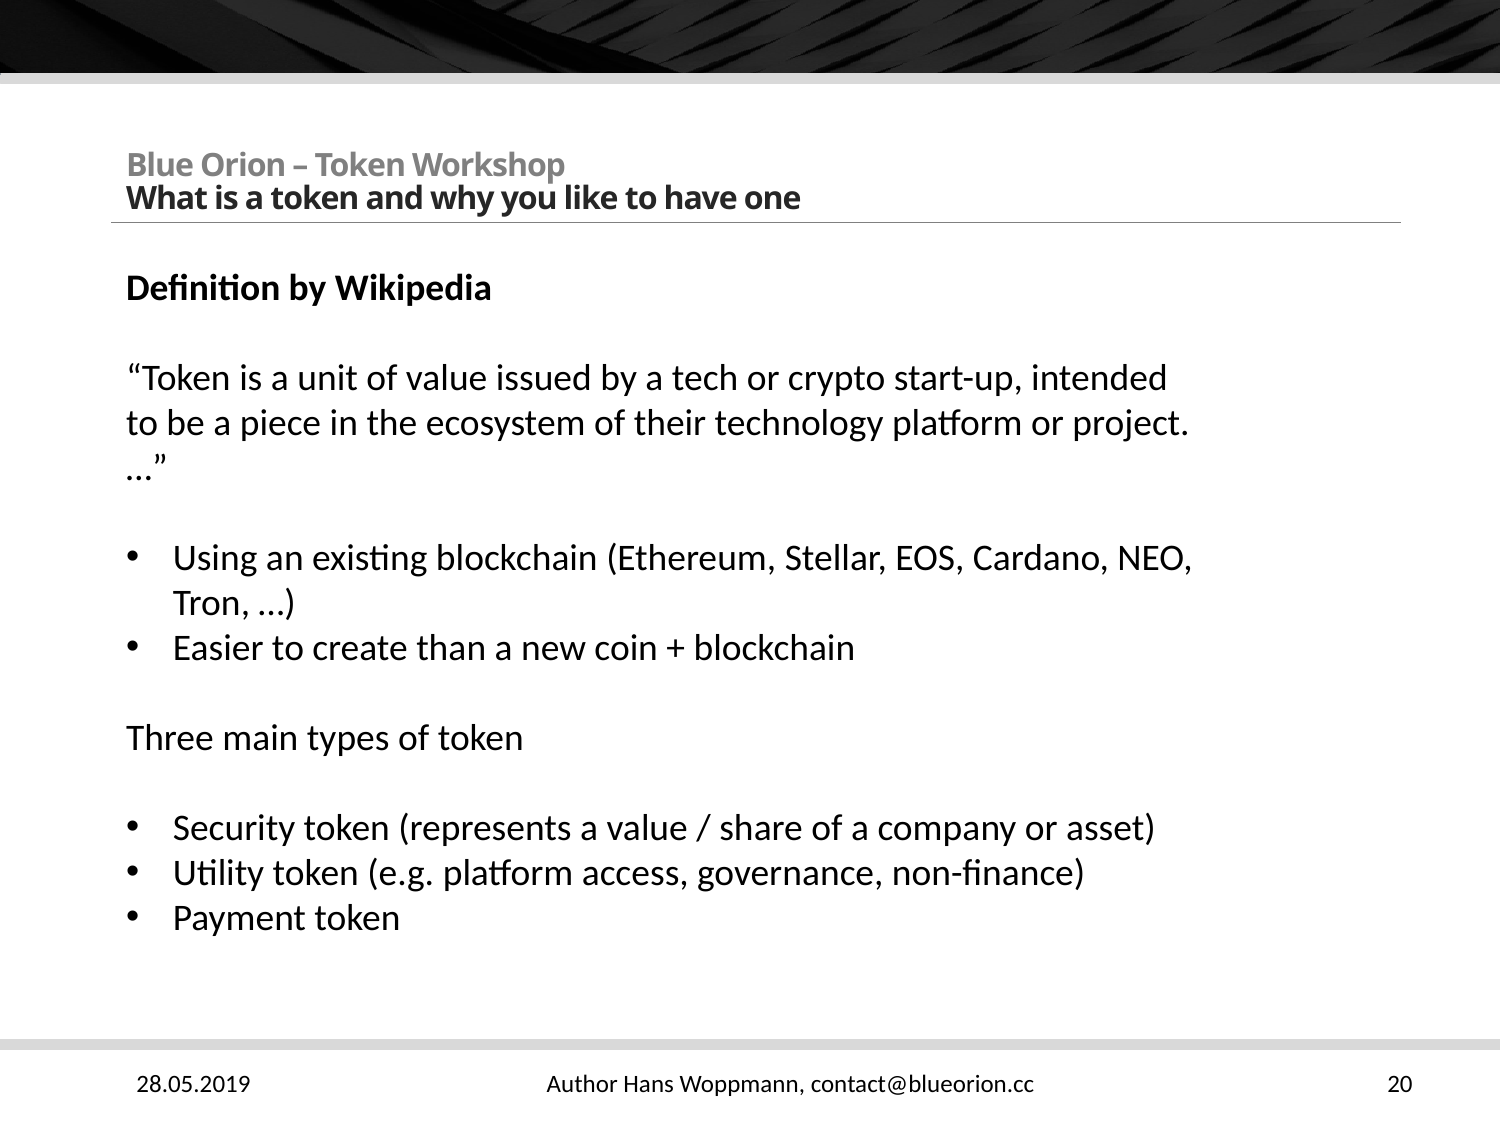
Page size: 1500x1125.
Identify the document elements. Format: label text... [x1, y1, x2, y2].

picture [0, 0, 1500, 73]
text_box Definition by Wikipedia “Token is a unit of value issued by a tech or crypto start-up, intended to be a piece in the ecosystem of their technology platform or project. …” Using an existing blockchain (Ethereum, Stellar, EOS, Cardano, NEO, Tron, …) Easier to create than a new coin + blockchain Three main types of token Security token (represents a value / share of a company or asset) Utility token (e.g. platform access, governance, non-finance) Payment token [111, 255, 1213, 990]
title Blue Orion – Token Workshop What is a token and why you like to have one [111, 143, 1402, 224]
